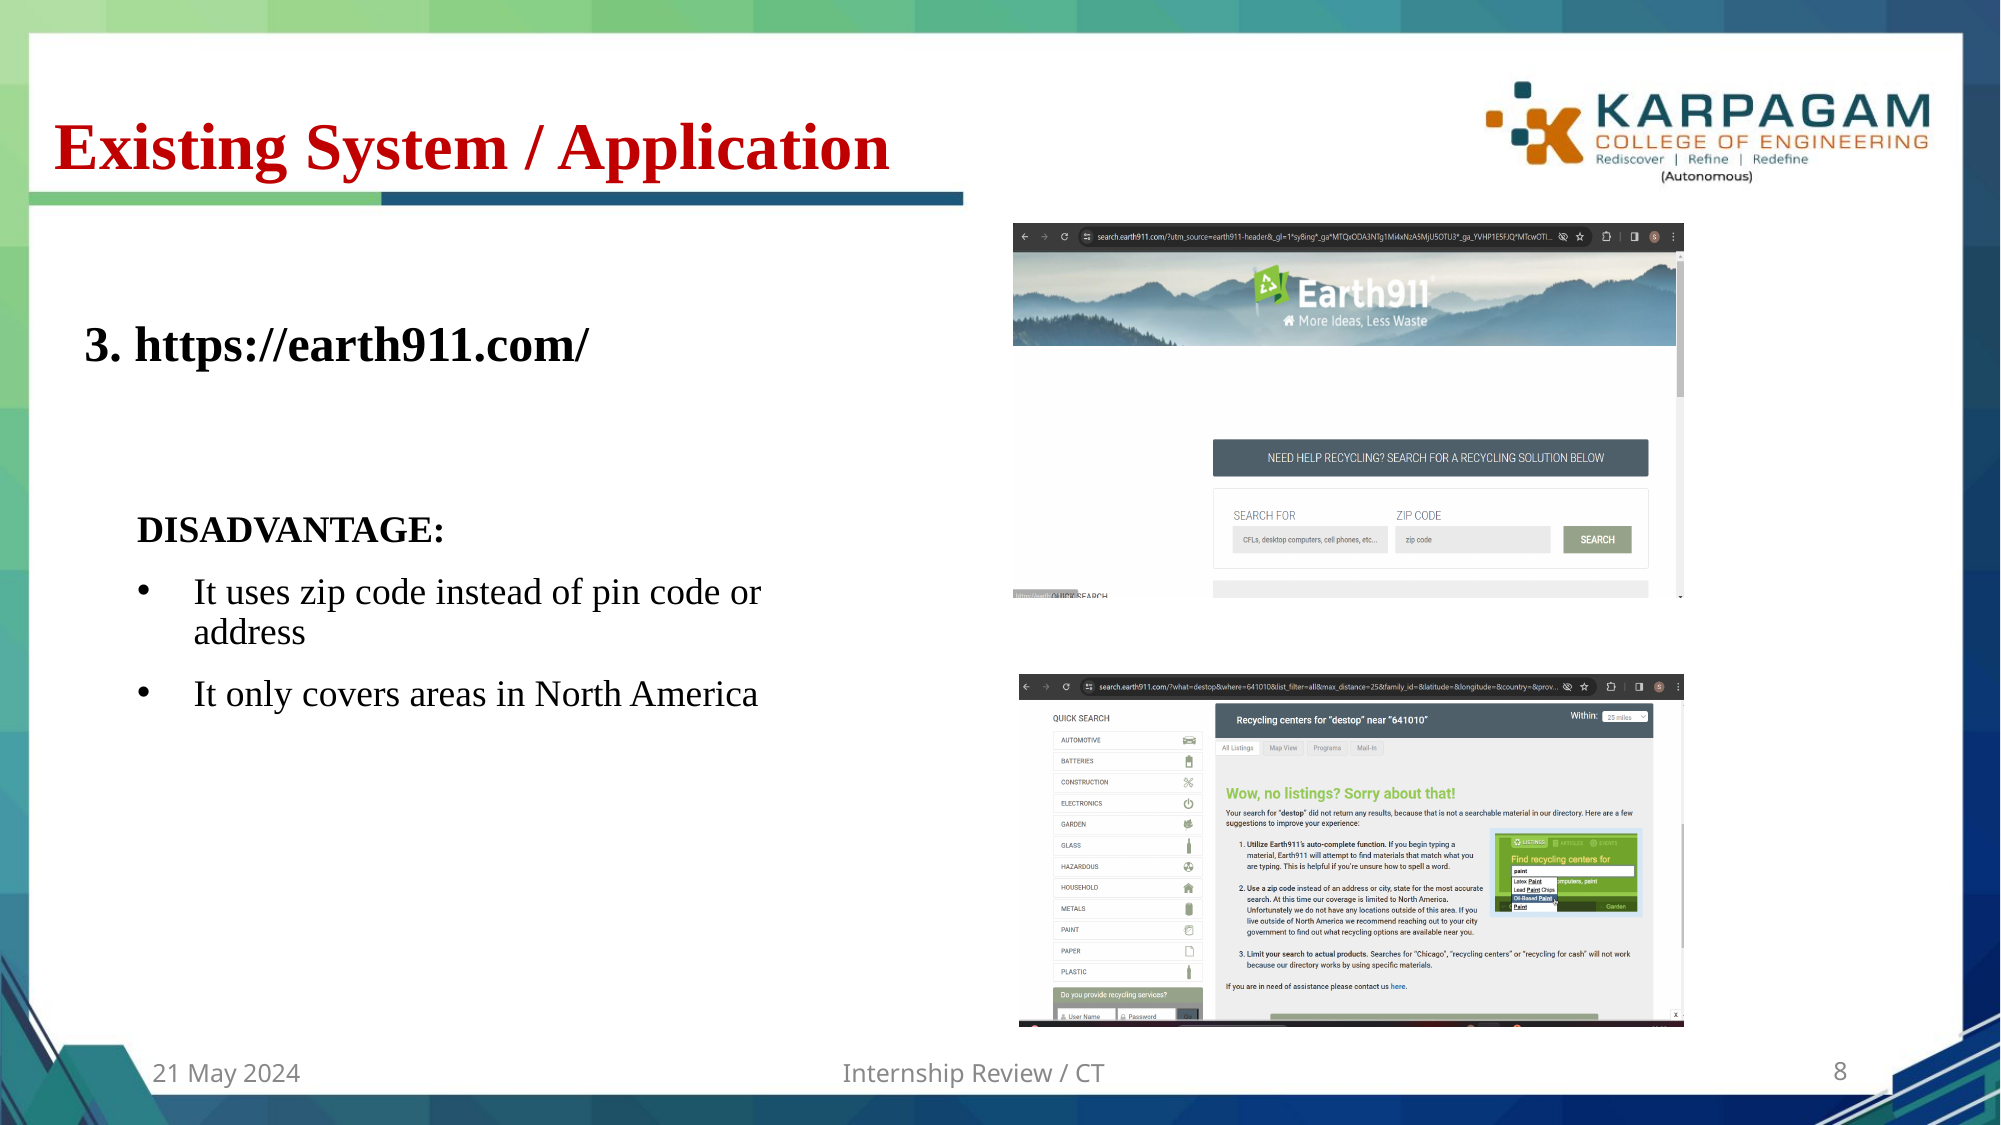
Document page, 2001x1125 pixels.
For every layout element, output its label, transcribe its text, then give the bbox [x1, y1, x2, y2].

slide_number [137, 1064, 588, 1103]
footer Internship Review / CT [662, 1064, 1338, 1103]
text_box DISADVANTAGE: It uses zip code instead of pin code or address It only covers areas in North America [122, 503, 825, 889]
picture [0, 0, 2001, 1125]
slide_number ‹#› [1412, 1042, 1863, 1103]
title Existing System / Application [40, 38, 1766, 257]
list 3. https://earth911.com/ [61, 223, 1842, 1064]
